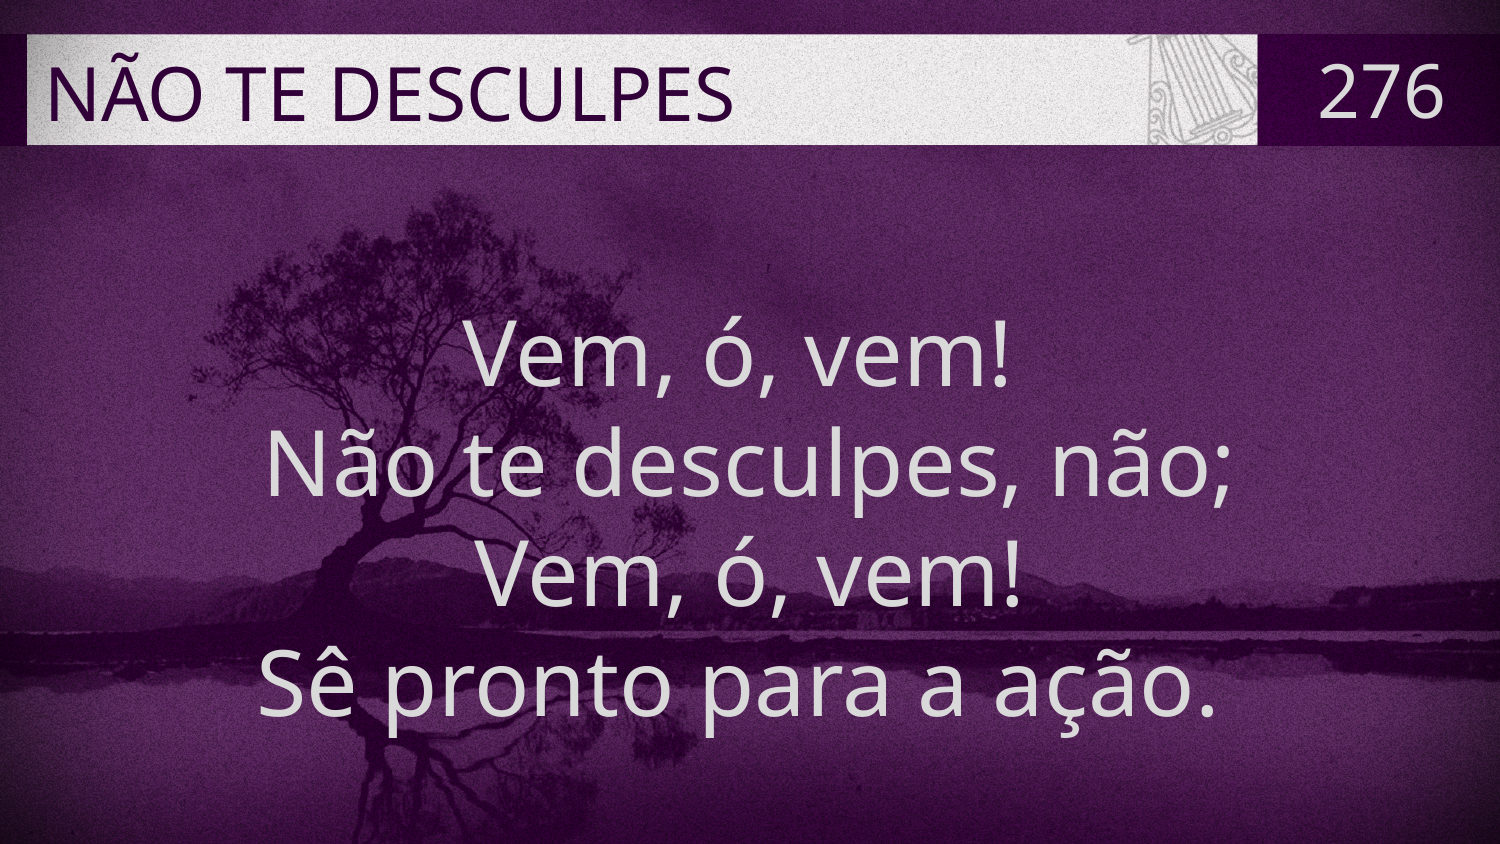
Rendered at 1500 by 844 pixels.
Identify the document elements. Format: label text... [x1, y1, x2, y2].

picture [0, 0, 1500, 185]
list 276 [1281, 36, 1483, 143]
title NÃO TE DESCULPES [29, 33, 1258, 151]
list Vem, ó, vem! Não te desculpes, não; Vem, ó, vem! Sê pronto para a ação. [0, 185, 1500, 844]
